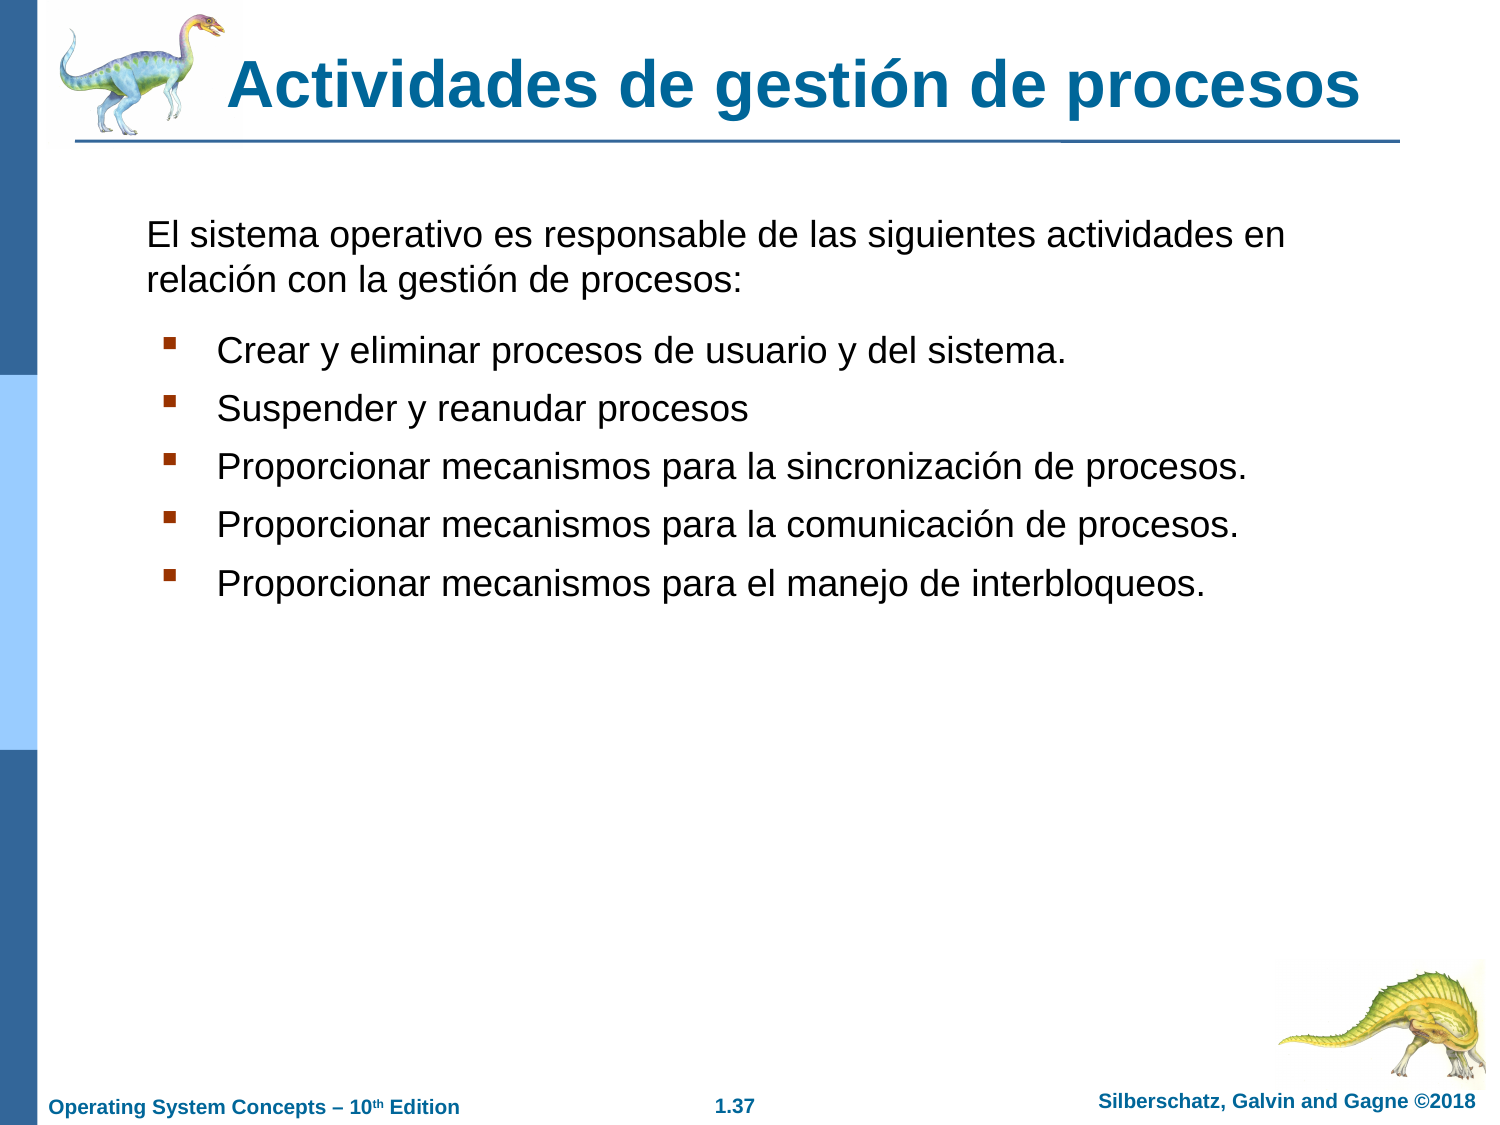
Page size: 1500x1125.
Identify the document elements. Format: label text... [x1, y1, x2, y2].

picture [46, 0, 243, 149]
title Actividades de gestión de procesos [185, 34, 1404, 129]
picture [1275, 959, 1486, 1090]
list Crear y eliminar procesos de usuario y del sistema. Suspender y reanudar procesos Proporcionar mecanismos para la sincronización de procesos. Proporcionar mecanismos para la comunicación de procesos. Proporcionar mecanismos para el manejo de interbloqueos. [145, 260, 1404, 923]
text_box El sistema operativo es responsable de las siguientes actividades en relación con la gestión de procesos: [131, 203, 1390, 308]
